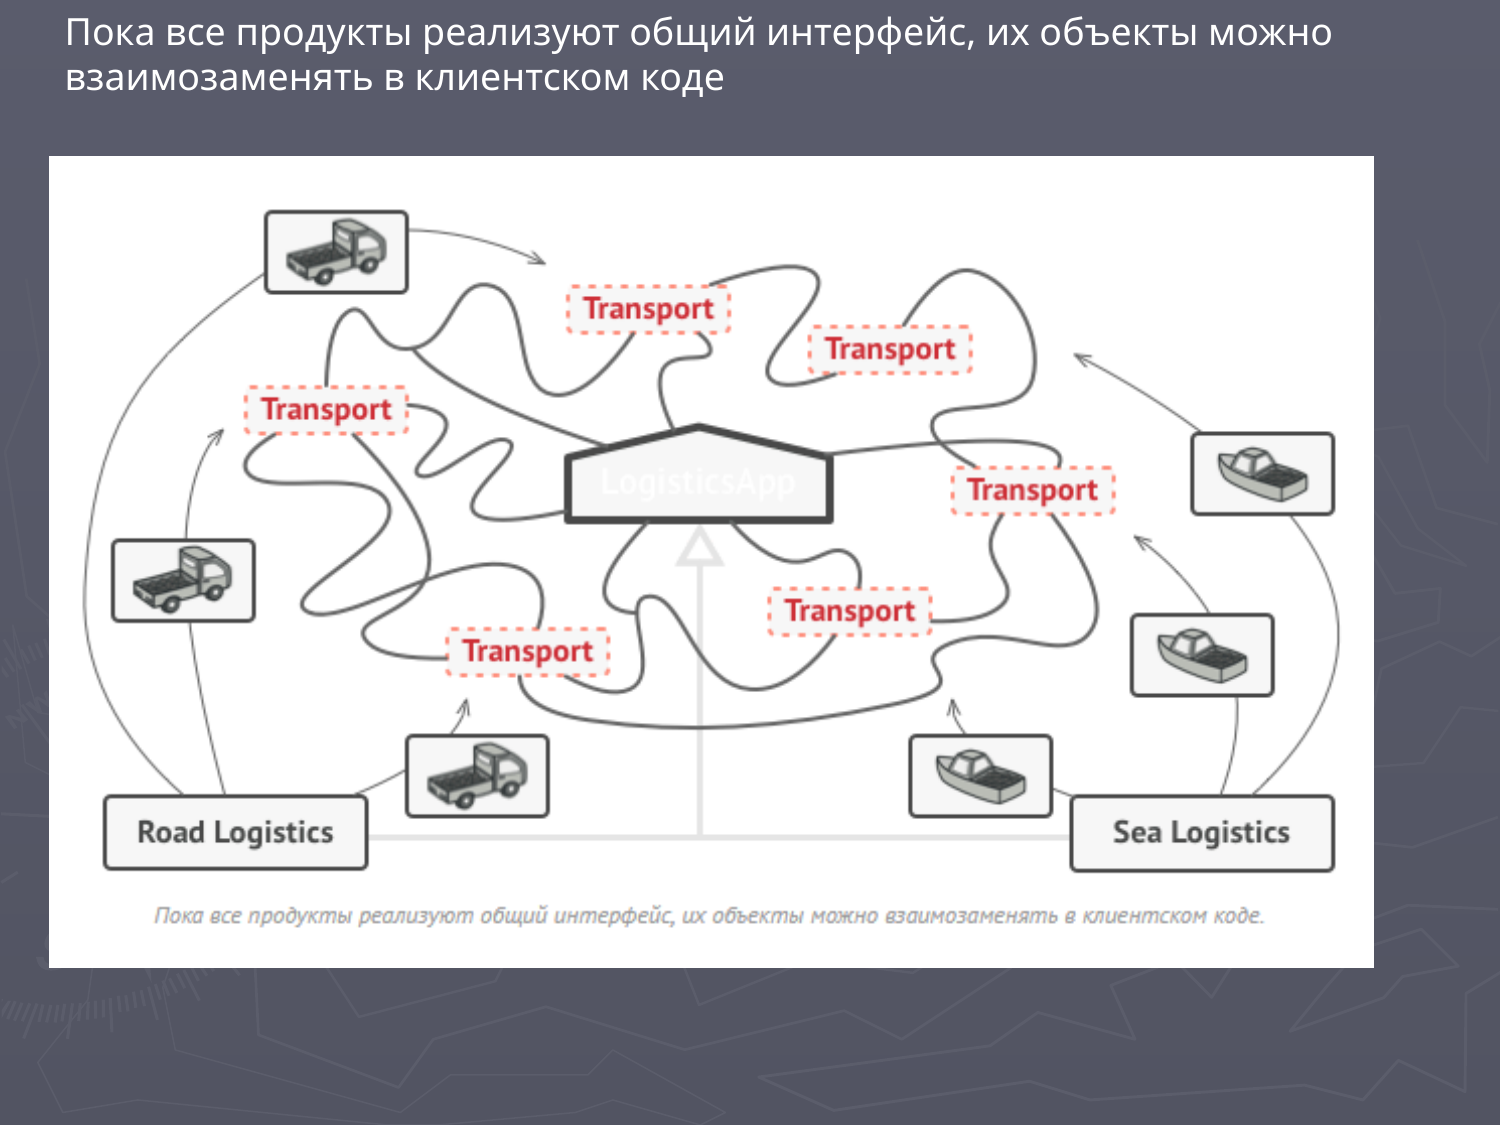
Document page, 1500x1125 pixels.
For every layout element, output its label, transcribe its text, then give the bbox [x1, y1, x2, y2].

list Пока все продукты реализуют общий интерфейс, их объекты можно взаимозаменять в клиентском коде [49, 0, 1451, 103]
picture [49, 156, 1375, 969]
